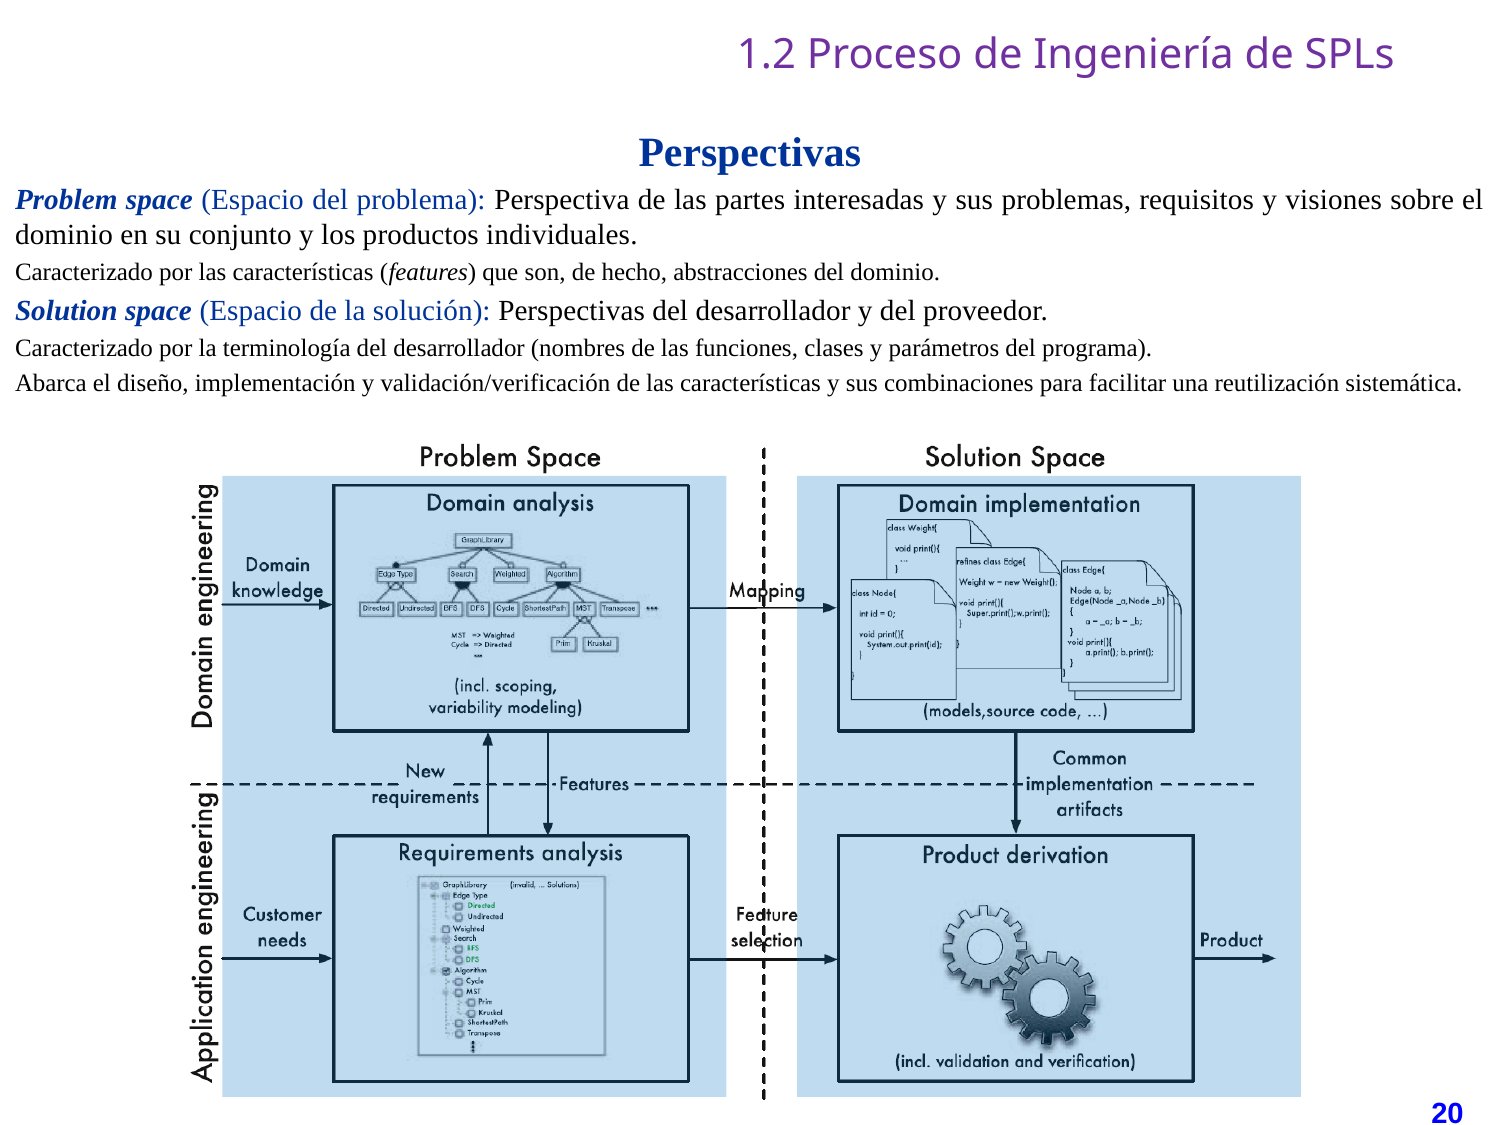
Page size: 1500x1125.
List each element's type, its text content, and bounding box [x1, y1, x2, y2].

title 1.2 Proceso de Ingeniería de SPLs [631, 19, 1500, 126]
list Perspectivas Problem space (Espacio del problema): Perspectiva de las partes interesadas y sus problemas, requisitos y visiones sobre el dominio en su conjunto y los productos individuales. Caracterizado por las características (features) que son, de hecho, abstracciones del dominio. Solution space (Espacio de la solución): Perspectivas del desarrollador y del proveedor. Caracterizado por la terminología del desarrollador (nombres de las funciones, clases y parámetros del programa). Abarca el diseño, implementación y validación/verificación de las características y sus combinaciones para facilitar una reutilización sistemática. [0, 116, 1500, 858]
text_box [1282, 474, 1303, 1099]
picture [182, 433, 1278, 1107]
